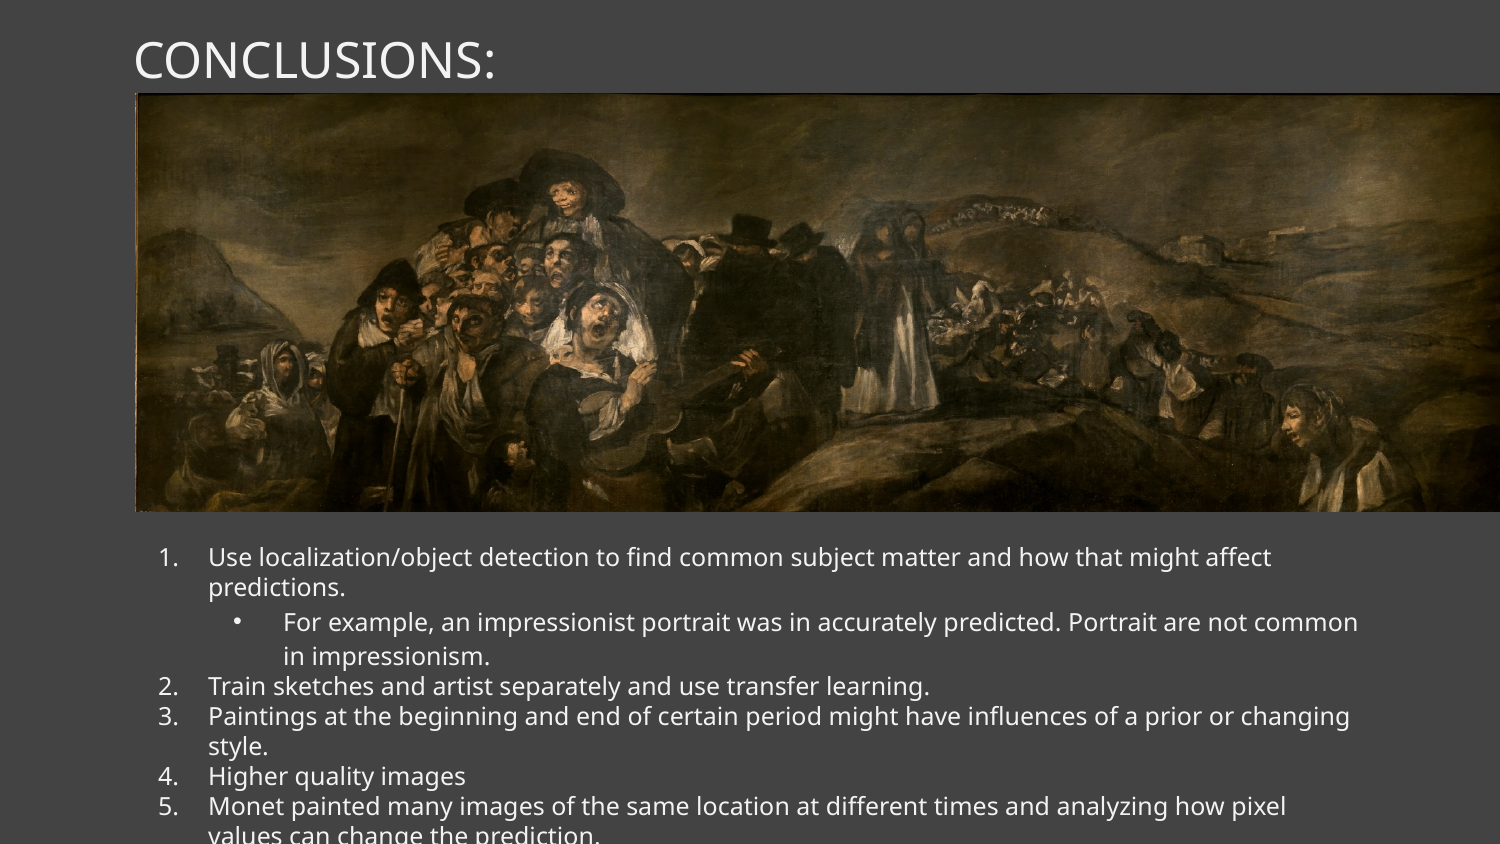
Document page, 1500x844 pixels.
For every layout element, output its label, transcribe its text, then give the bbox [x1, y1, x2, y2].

title CONCLUSIONS: [118, 13, 646, 151]
list Use localization/object detection to find common subject matter and how that might affect predictions. For example, an impressionist portrait was in accurately predicted. Portrait are not common in impressionism. Train sketches and artist separately and use transfer learning. Paintings at the beginning and end of certain period might have influences of a prior or changing style. Higher quality images Monet painted many images of the same location at different times and analyzing how pixel values can change the prediction. More data. Scrapping museums, websites of artist, institutions. Use a cloud platform to train a stronger model. [118, 526, 1382, 831]
picture [135, 92, 1500, 512]
